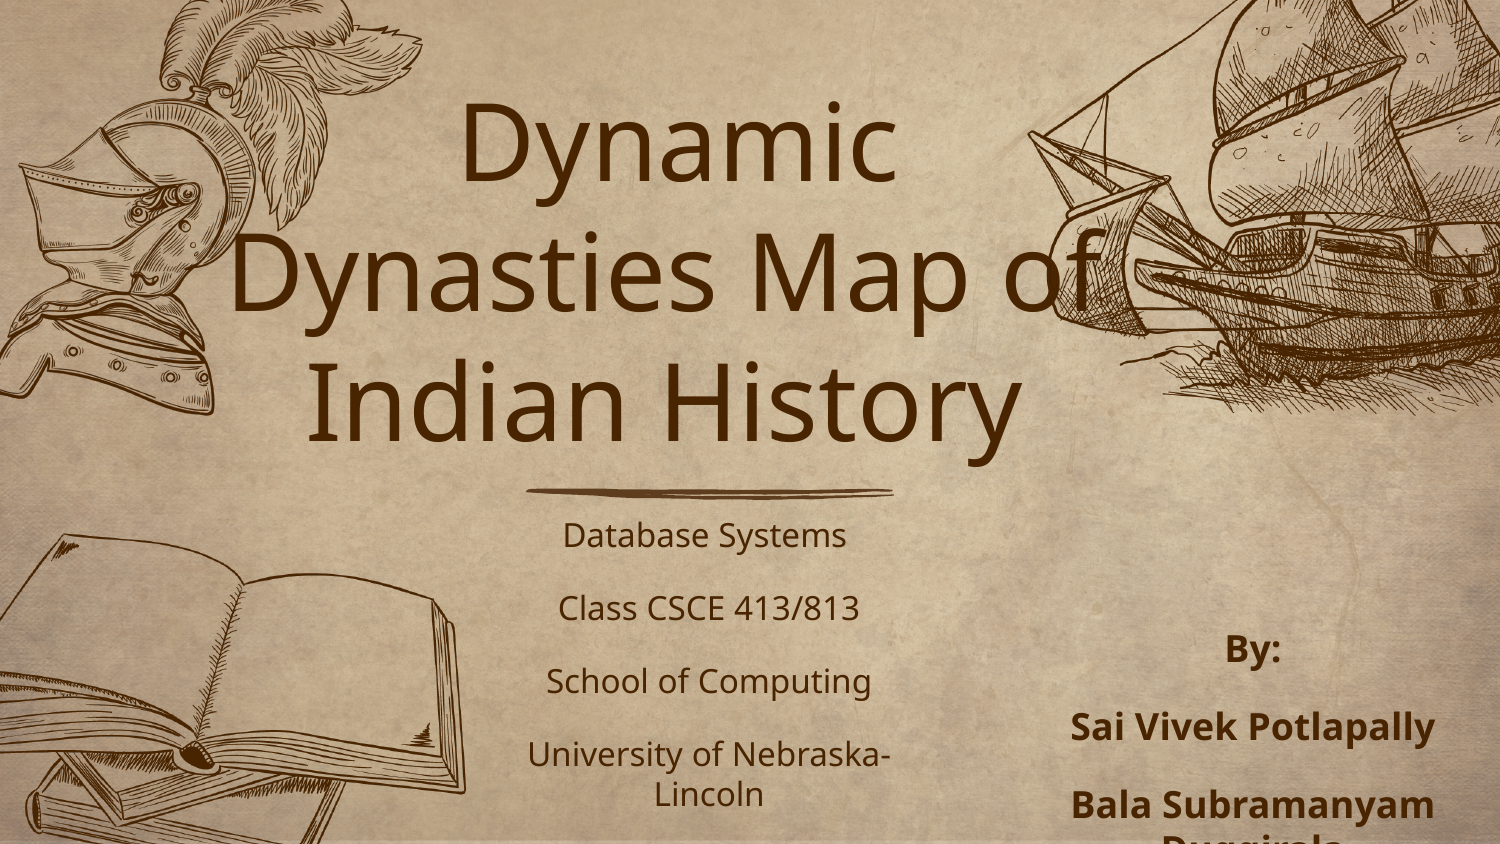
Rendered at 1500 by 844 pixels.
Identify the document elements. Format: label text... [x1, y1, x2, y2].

text_box Database Systems Class CSCE 413/813 School of Computing University of Nebraska-Lincoln [491, 506, 928, 821]
picture [0, 0, 1500, 844]
title Dynamic Dynasties Map of Indian History [202, 201, 1127, 479]
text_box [524, 488, 895, 501]
subtitle By: Sai Vivek Potlapally Bala Subramanyam Duggirala [966, 609, 1500, 744]
